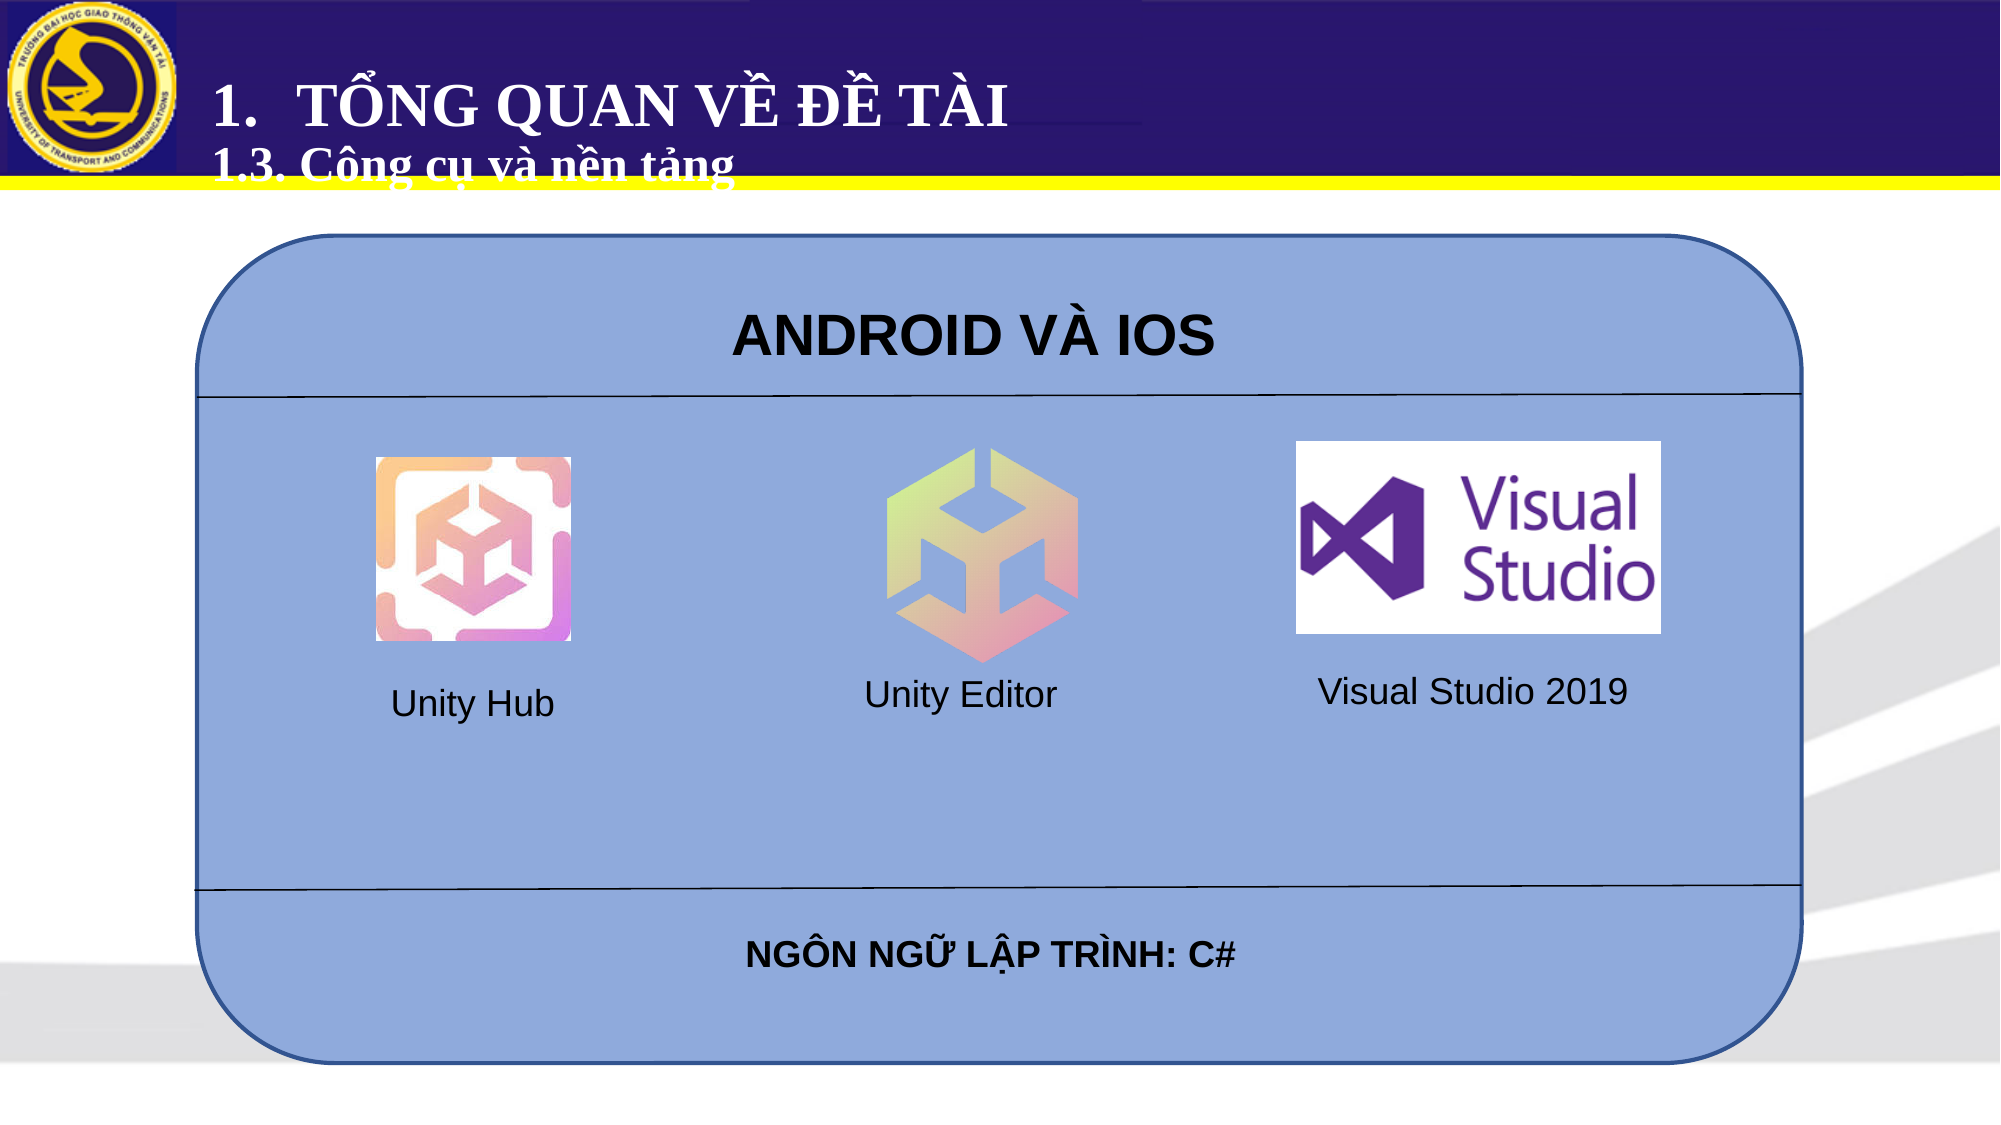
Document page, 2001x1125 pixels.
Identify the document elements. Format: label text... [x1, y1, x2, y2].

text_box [194, 884, 1802, 891]
text_box ANDROID VÀ IOS [456, 289, 1509, 375]
text_box Visual Studio 2019 [1295, 659, 1661, 719]
text_box Unity Hub [309, 671, 637, 731]
picture [0, 191, 2000, 1125]
text_box NGÔN NGỮ LẬP TRÌNH: C# [503, 923, 1479, 983]
text_box TỔNG QUAN VỀ ĐỀ TÀI 1.3. Công cụ và nền tảng [196, 0, 2000, 176]
text_box [194, 233, 1804, 395]
text_box [194, 900, 1804, 1066]
text_box Unity Editor [797, 662, 1125, 723]
picture [0, 0, 196, 175]
text_box [194, 407, 1804, 884]
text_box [196, 393, 1802, 398]
